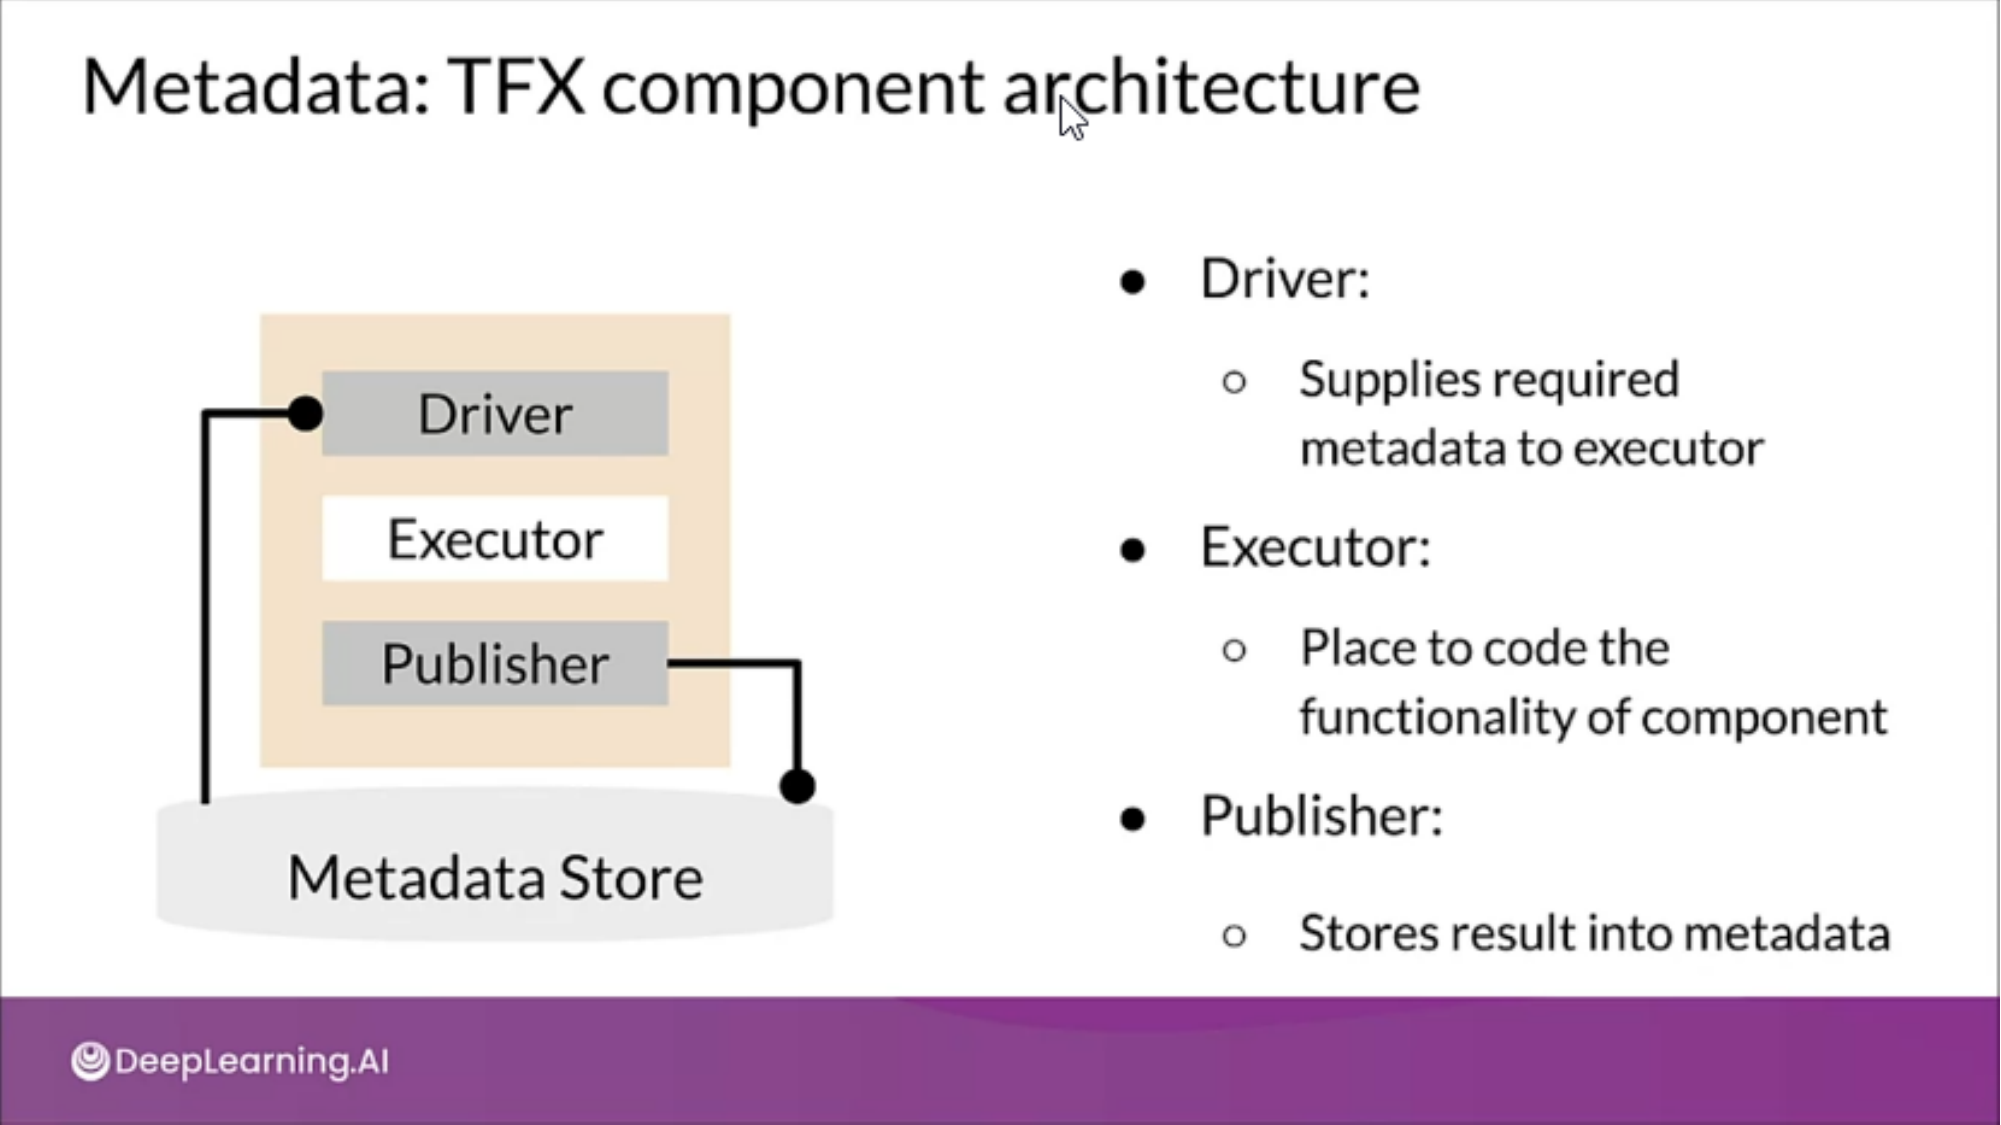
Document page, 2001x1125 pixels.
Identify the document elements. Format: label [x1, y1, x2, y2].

list [0, 0, 2000, 1125]
